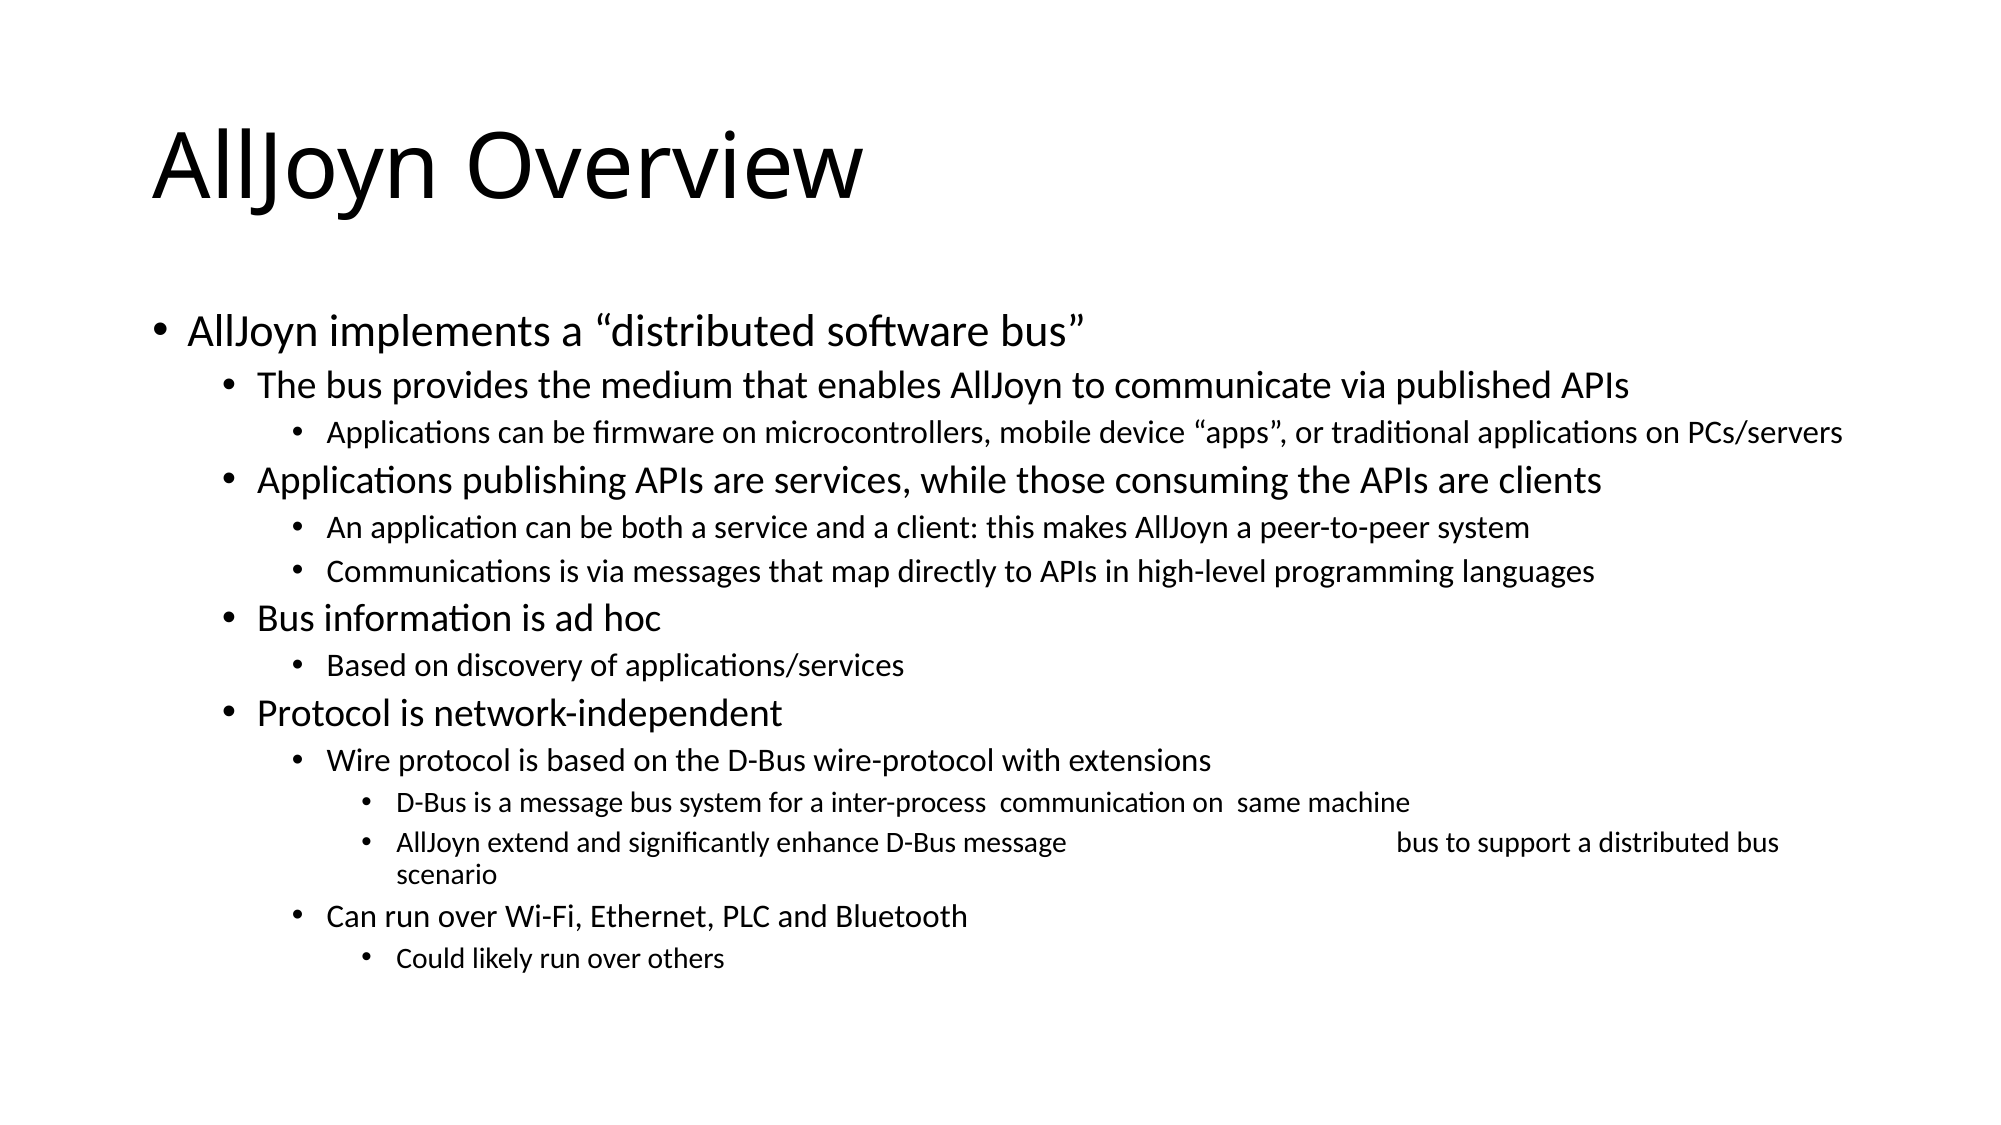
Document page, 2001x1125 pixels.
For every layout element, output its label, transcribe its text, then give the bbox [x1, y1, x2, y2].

title AllJoyn Overview [137, 59, 1863, 278]
list AllJoyn implements a “distributed software bus” The bus provides the medium that enables AllJoyn to communicate via published APIs Applications can be firmware on microcontrollers, mobile device “apps”, or traditional applications on PCs/servers Applications publishing APIs are services, while those consuming the APIs are clients An application can be both a service and a client: this makes AllJoyn a peer-to-peer system Communications is via messages that map directly to APIs in high-level programming languages Bus information is ad hoc Based on discovery of applications/services Protocol is network-independent Wire protocol is based on the D-Bus wire-protocol with extensions D-Bus is a message bus system for a inter-process communication on same machine AllJoyn extend and significantly enhance D-Bus message bus to support a distributed bus scenario Can run over Wi-Fi, Ethernet, PLC and Bluetooth Could likely run over others [137, 299, 1863, 1014]
